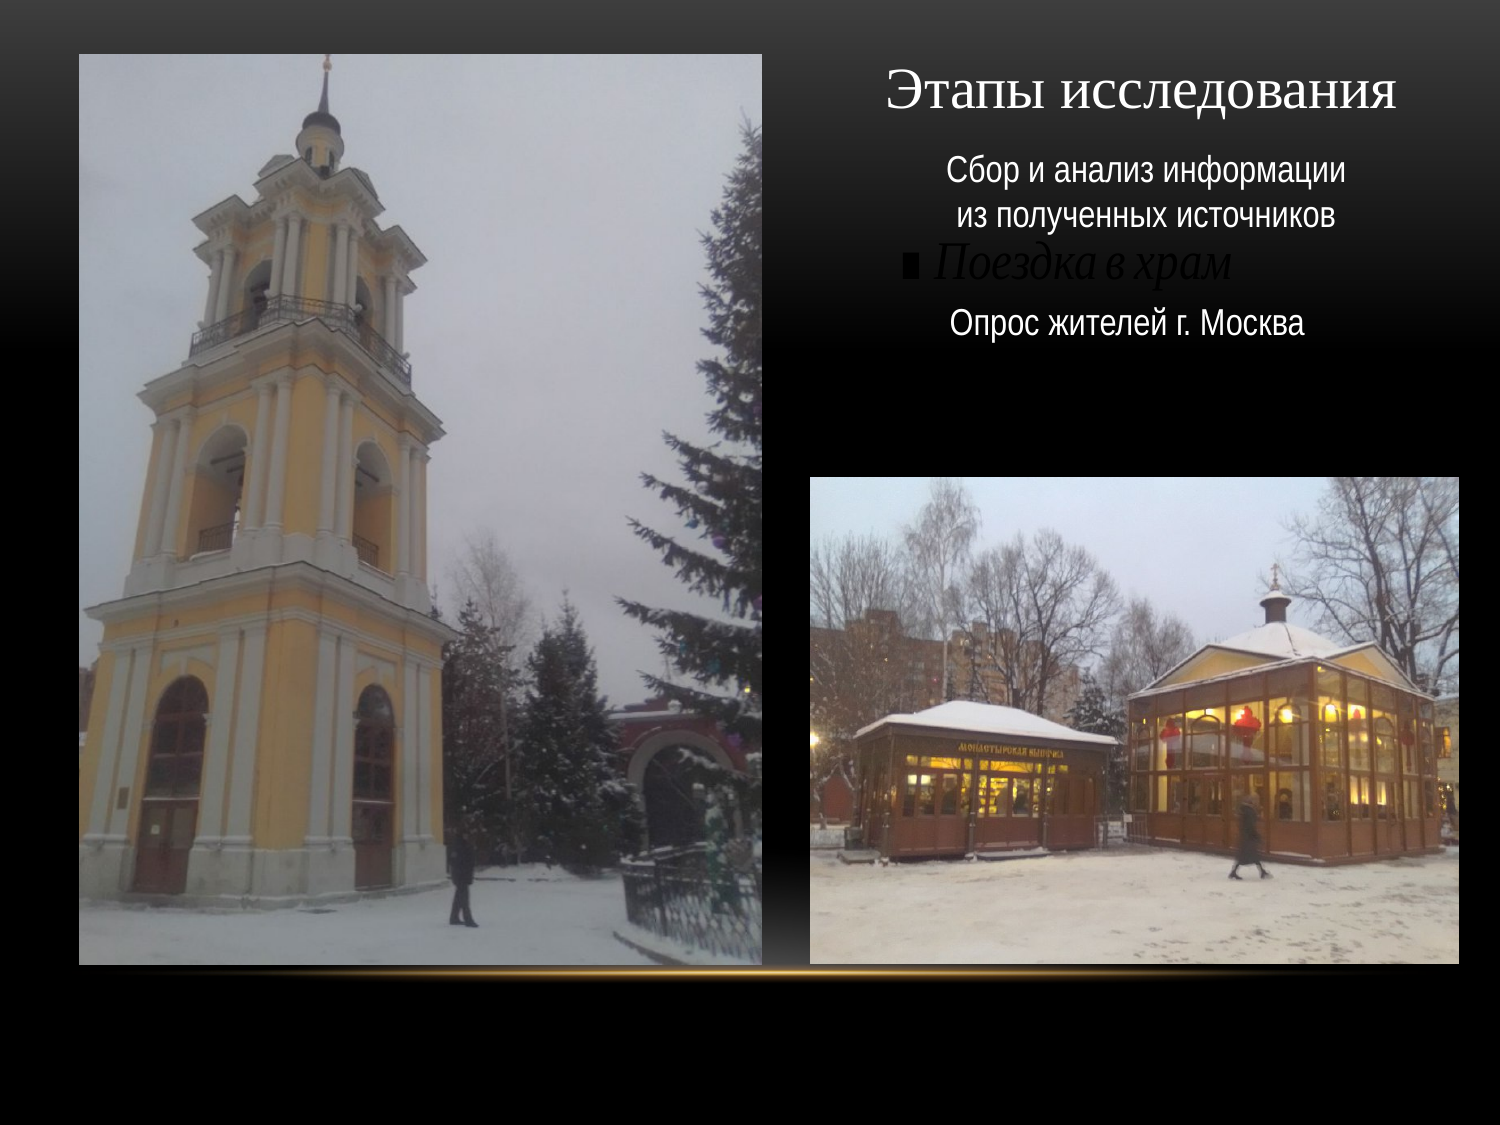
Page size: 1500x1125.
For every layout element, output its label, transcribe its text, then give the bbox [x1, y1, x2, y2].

picture [0, 0, 1500, 1125]
text_box Этапы исследования [871, 42, 1414, 128]
